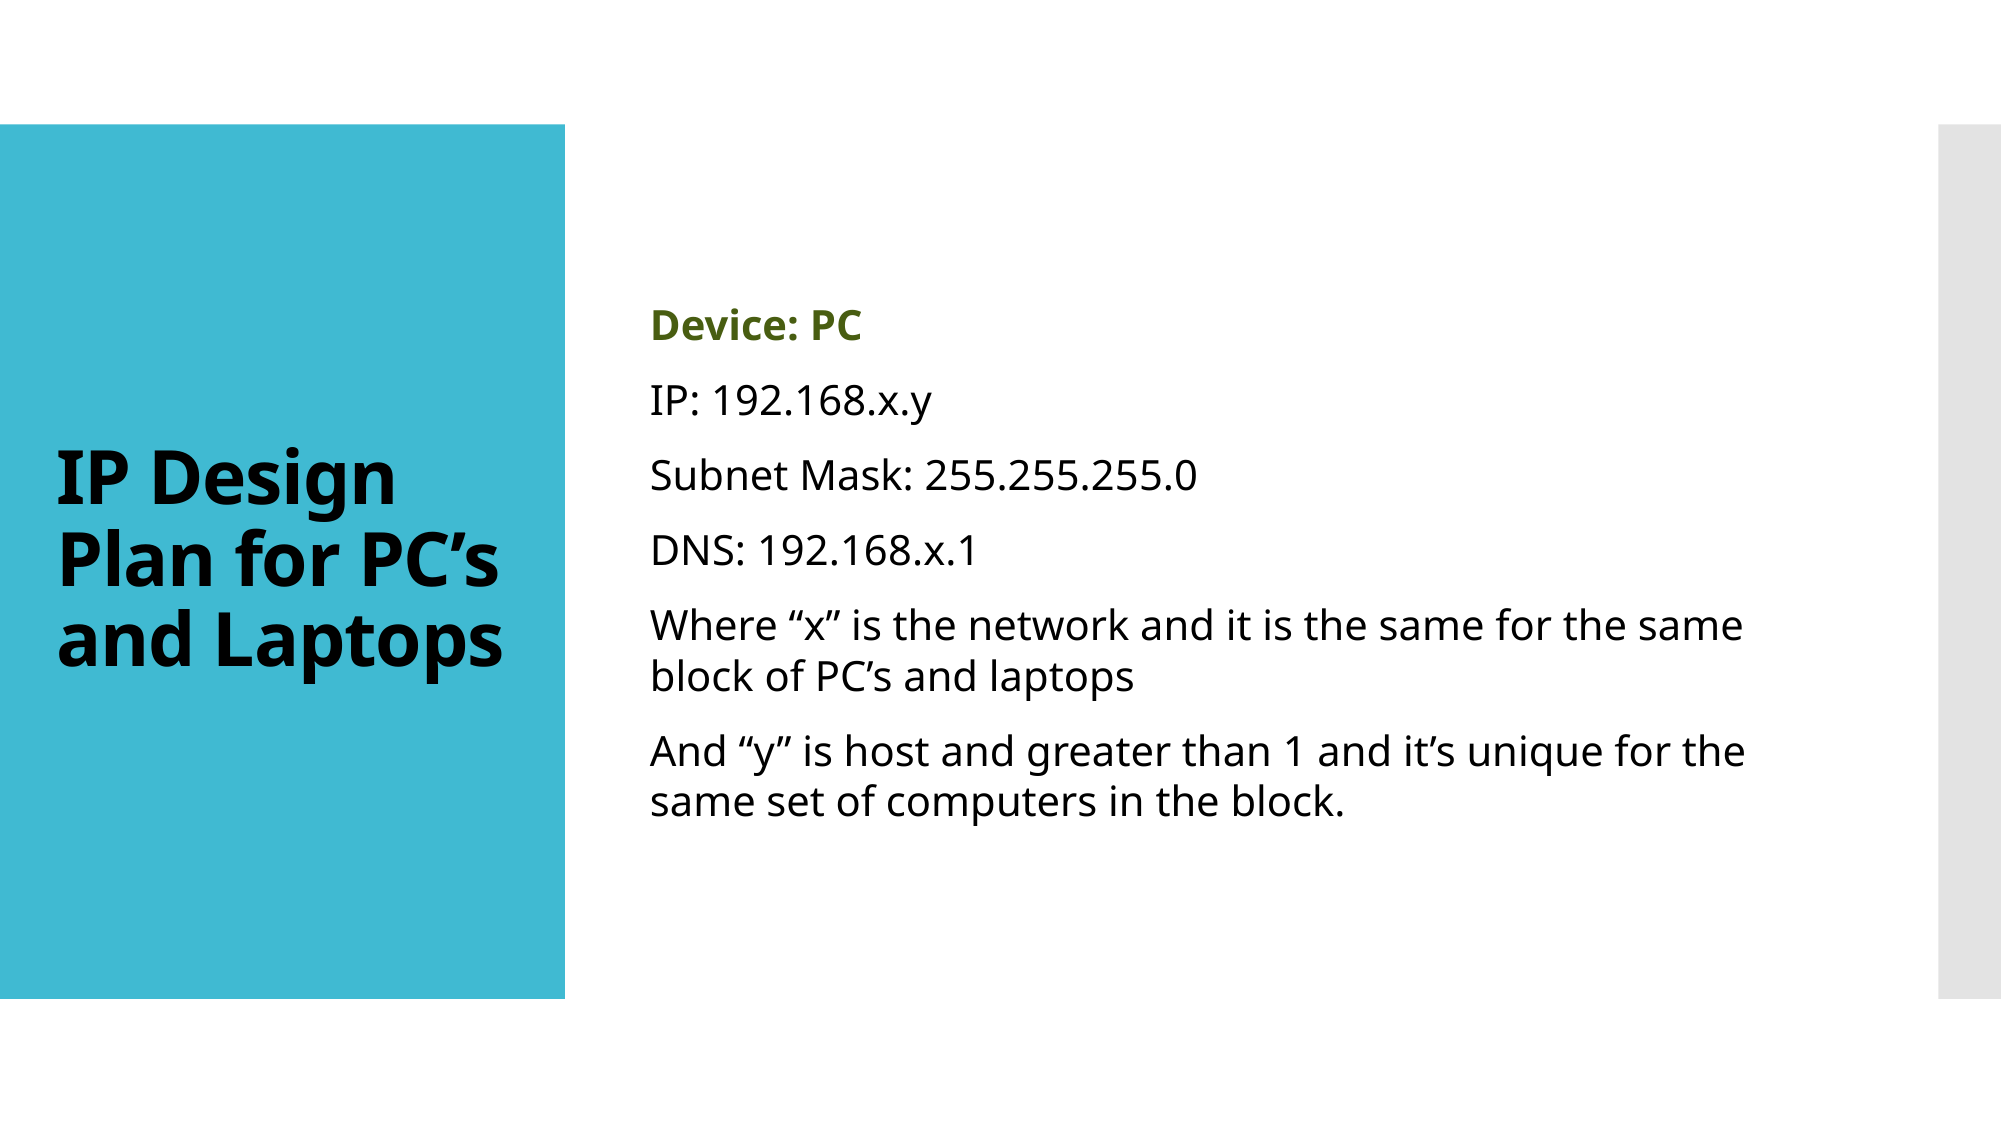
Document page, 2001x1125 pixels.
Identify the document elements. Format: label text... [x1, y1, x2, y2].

list Device: PC IP: 192.168.x.y Subnet Mask: 255.255.255.0 DNS: 192.168.x.1 Where “x” is the network and it is the same for the same block of PC’s and laptops And “y” is host and greater than 1 and it’s unique for the same set of computers in the block. [634, 141, 1835, 982]
title IP Design Plan for PC’s and Laptops [41, 184, 525, 940]
